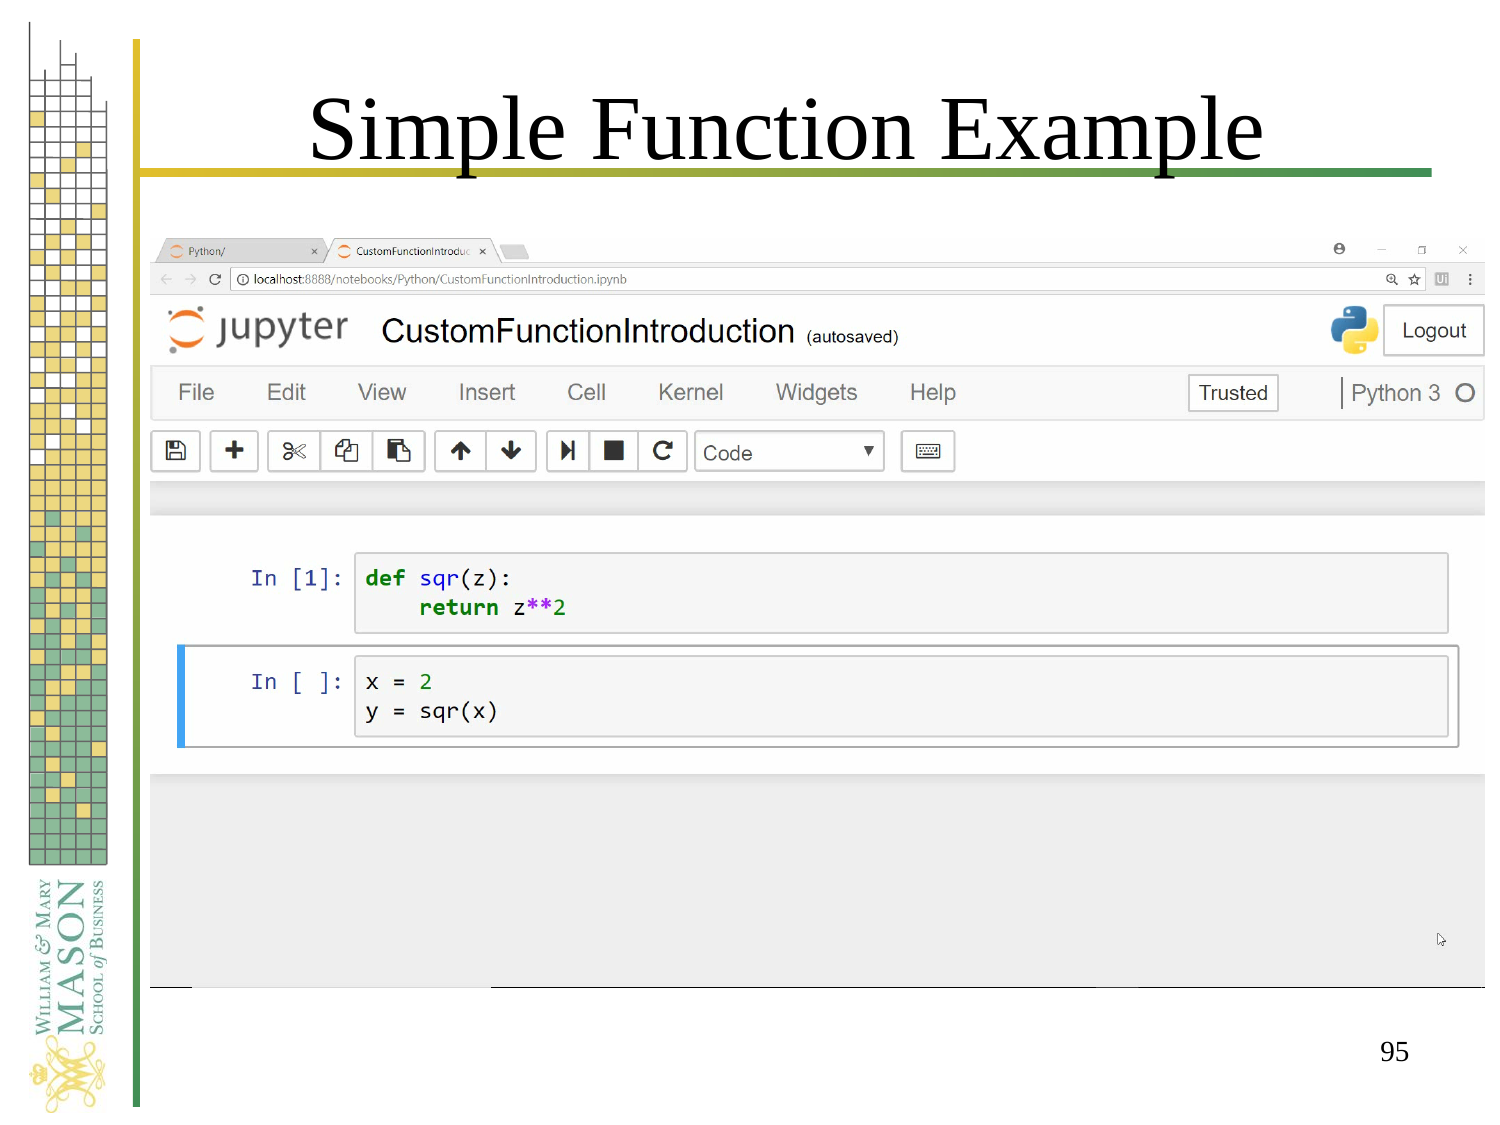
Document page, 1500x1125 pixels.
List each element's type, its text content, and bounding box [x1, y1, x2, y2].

slide_number 95 [1048, 1024, 1426, 1103]
title Boolean Statements [29, 879, 107, 1113]
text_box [149, 237, 1486, 989]
title Simple Function Example [150, 45, 1425, 200]
